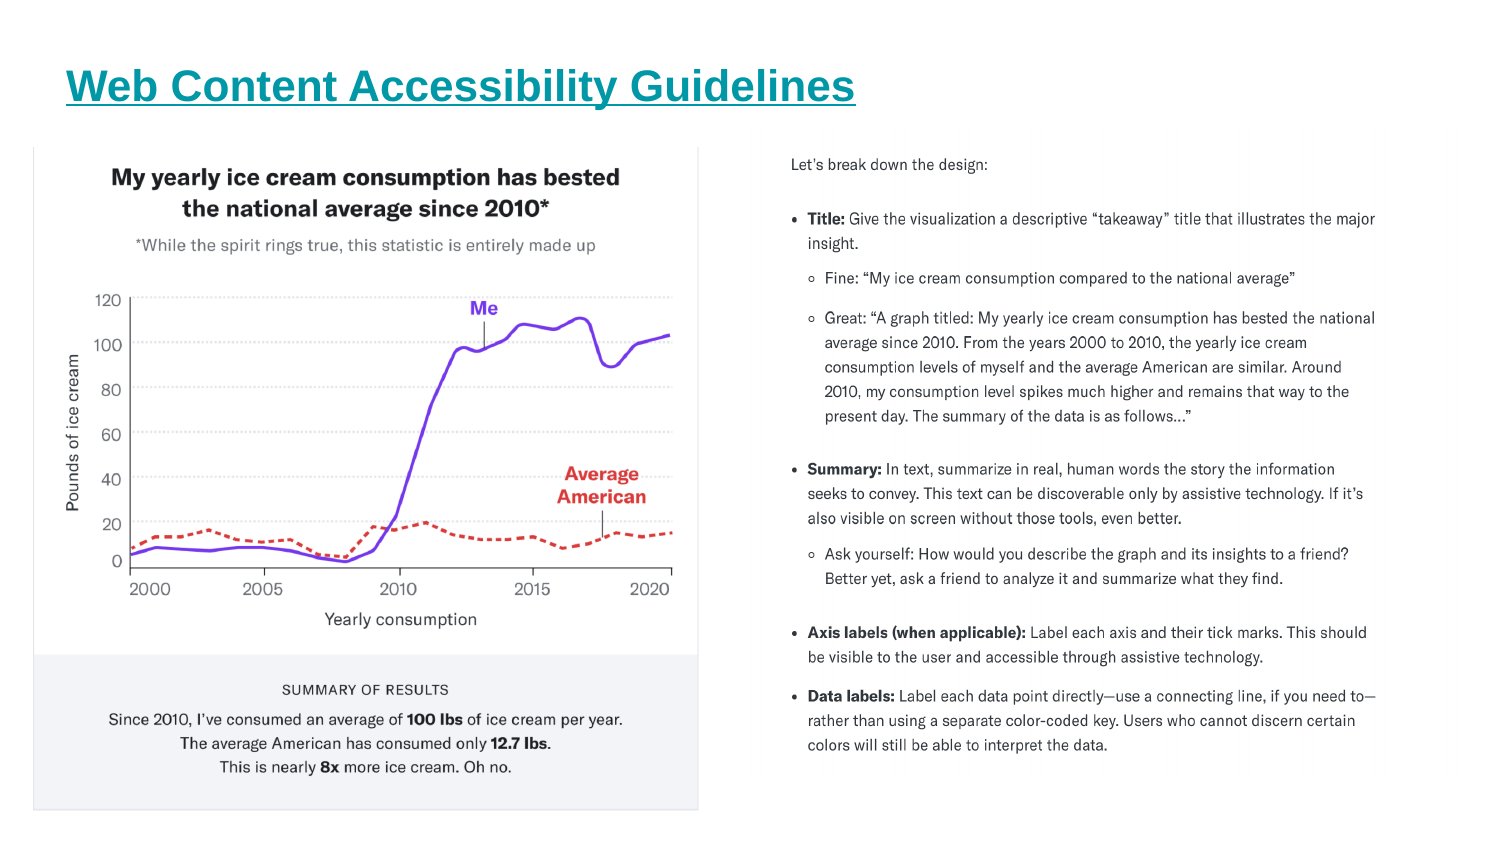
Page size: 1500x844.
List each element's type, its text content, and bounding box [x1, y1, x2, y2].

title Web Content Accessibility Guidelines [51, 31, 1449, 126]
picture [733, 125, 1476, 782]
picture [23, 147, 709, 817]
